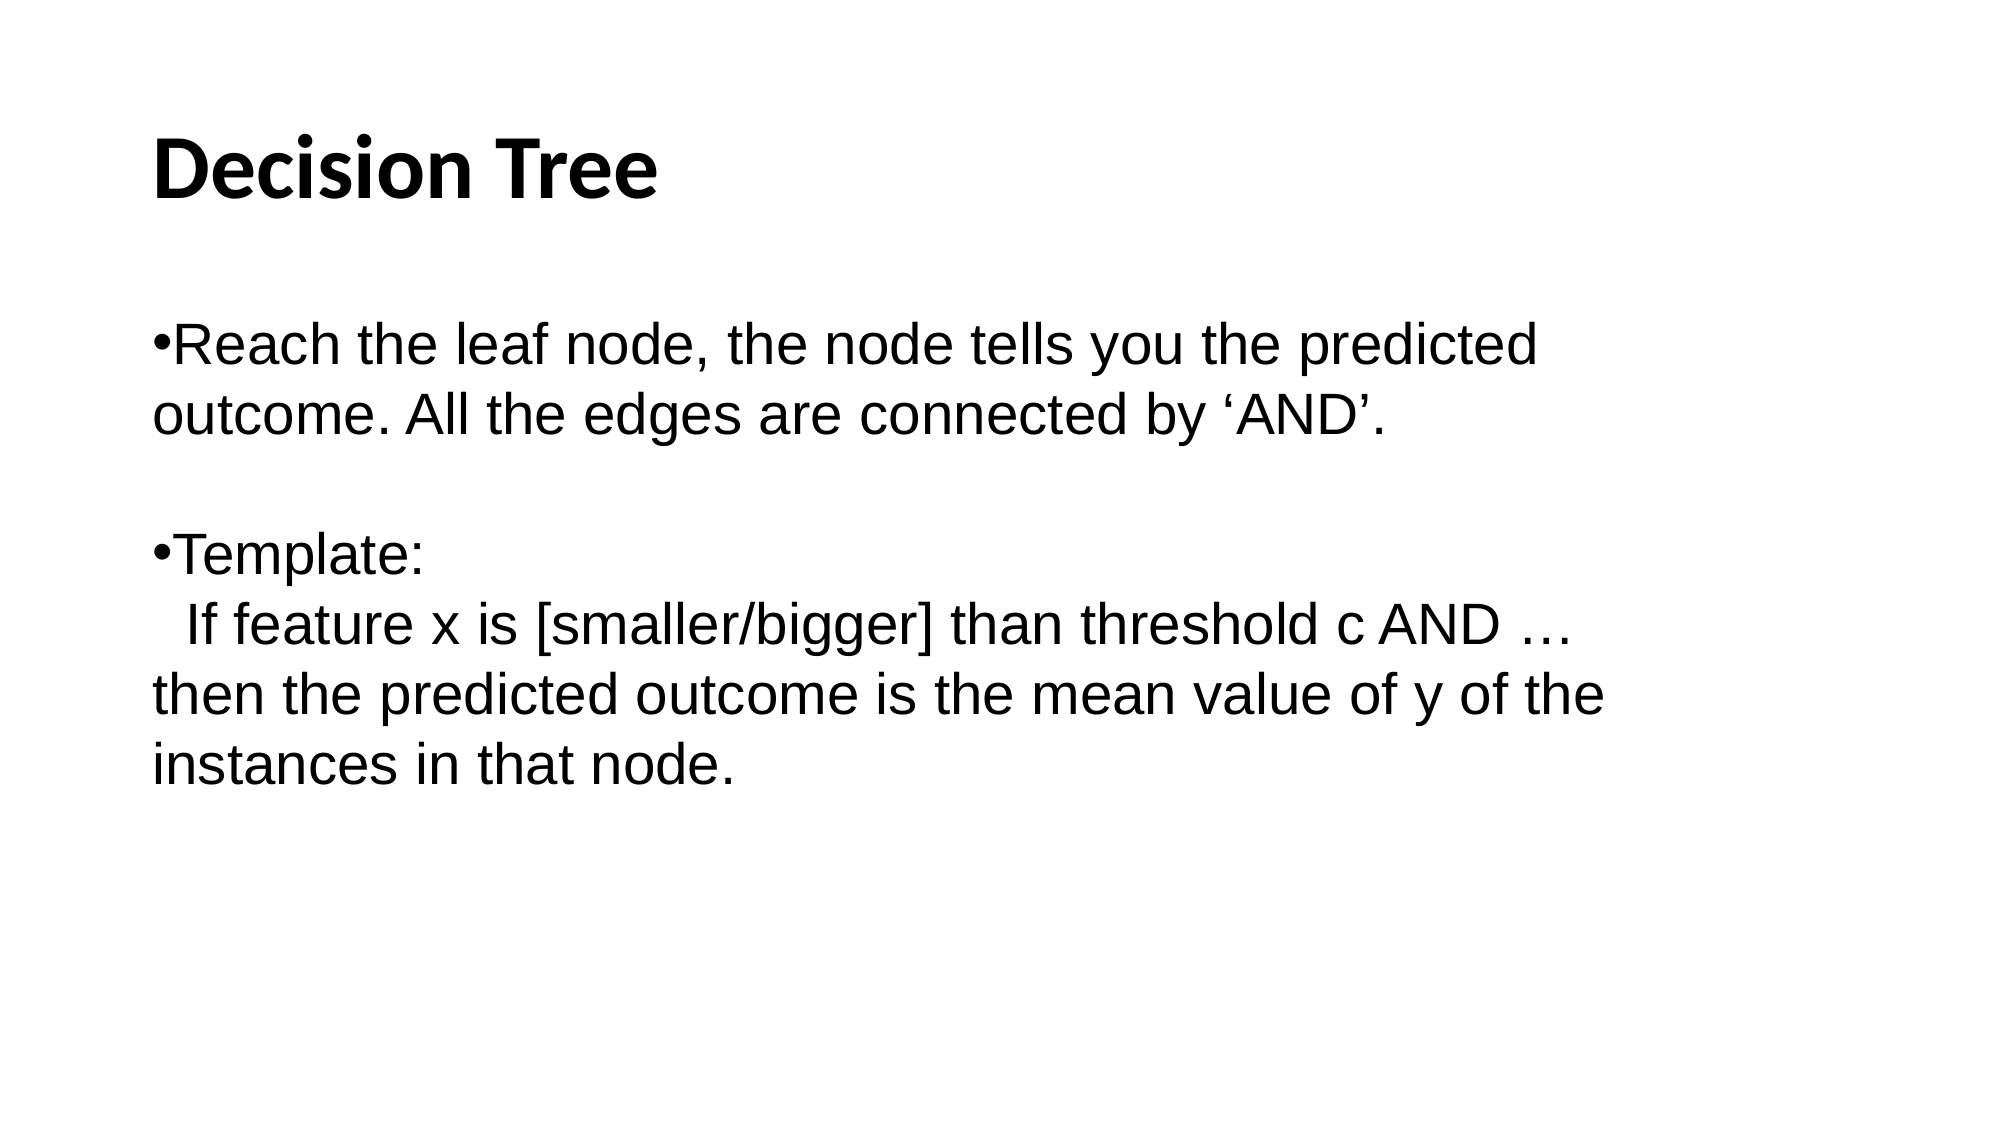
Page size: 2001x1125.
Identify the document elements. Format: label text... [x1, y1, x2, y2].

title Decision Tree [137, 59, 1863, 278]
text_box Reach the leaf node, the node tells you the predicted outcome. All the edges are connected by ‘AND’. Template: If feature x is [smaller/bigger] than threshold c AND … then the predicted outcome is the mean value of y of the instances in that node. [137, 298, 1705, 809]
